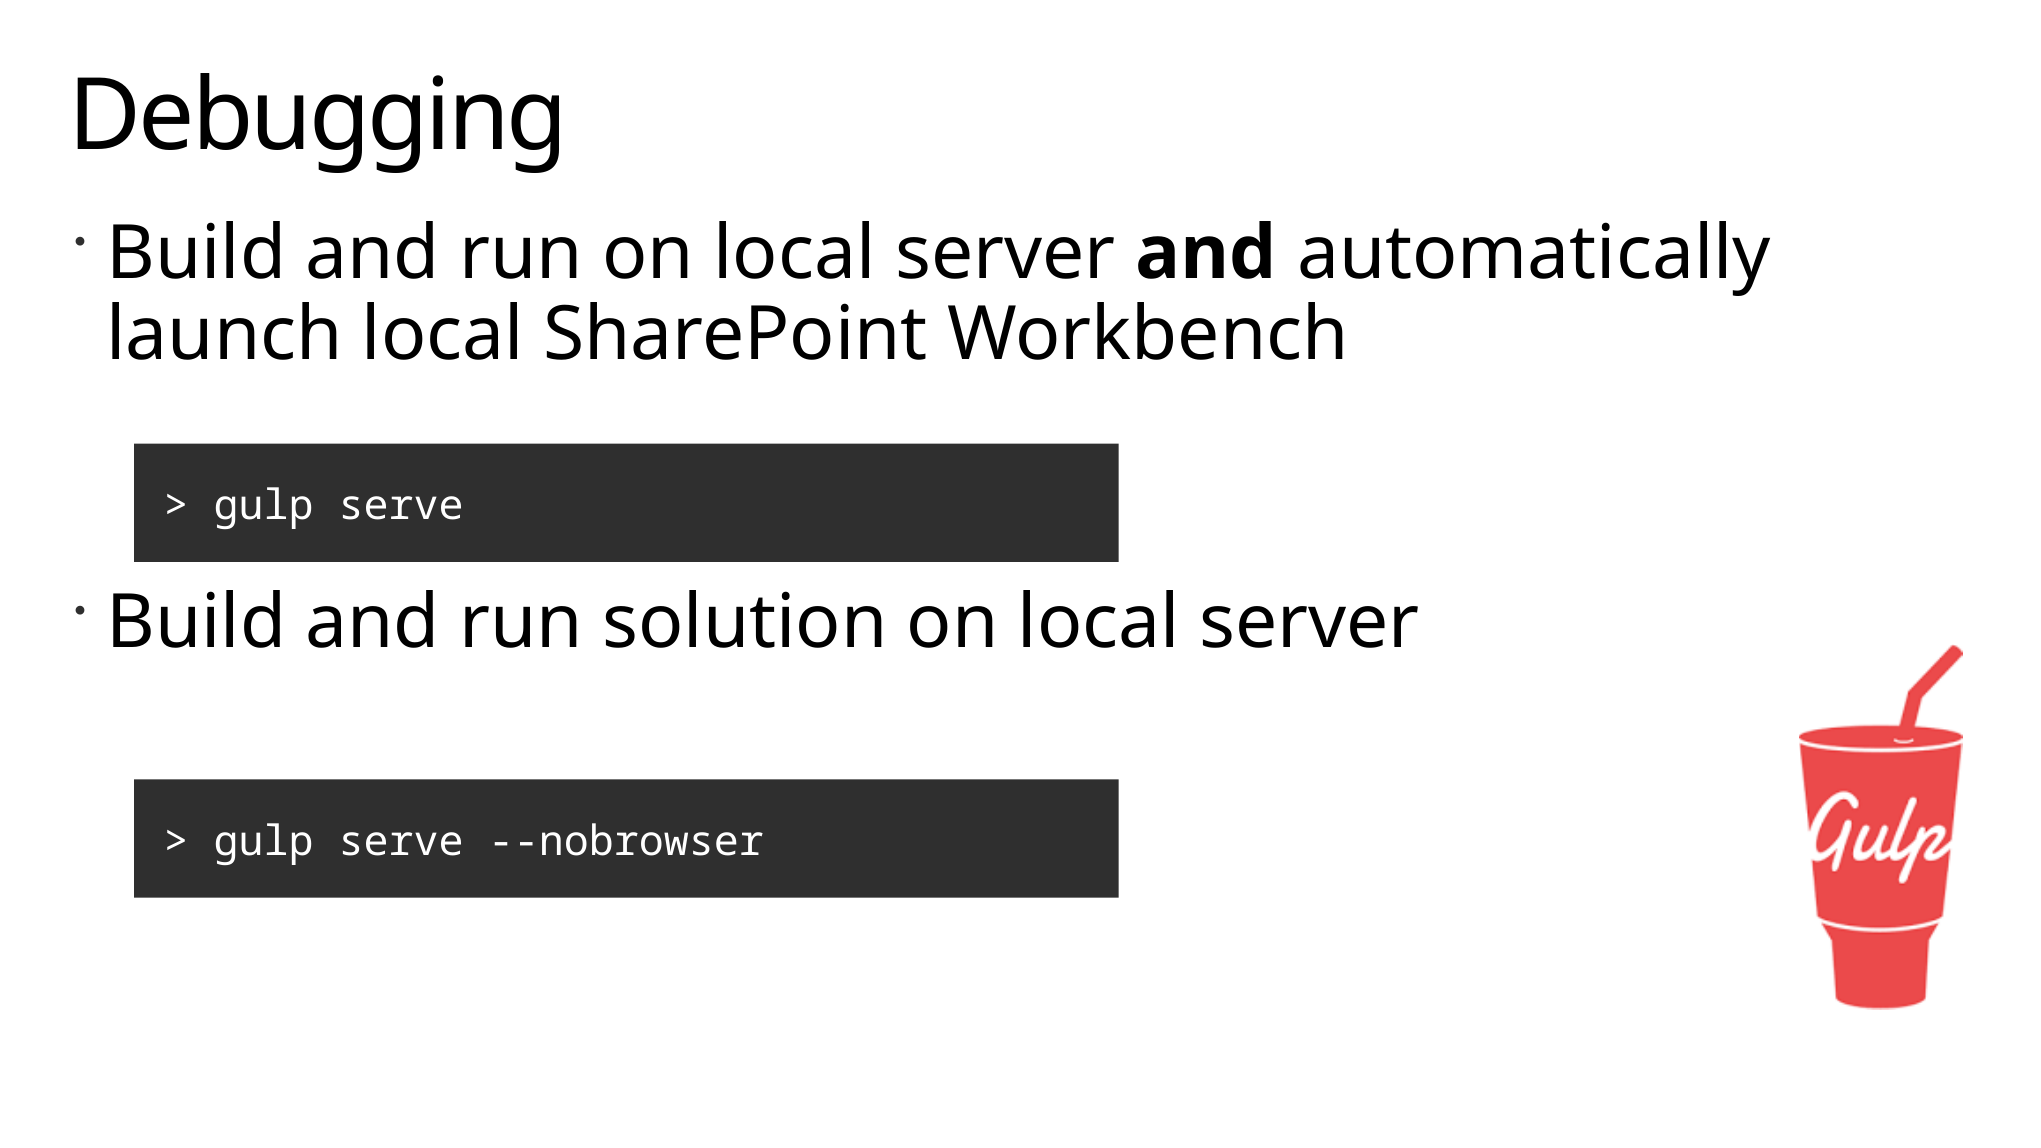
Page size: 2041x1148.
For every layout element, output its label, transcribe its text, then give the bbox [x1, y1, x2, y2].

title Debugging [45, 48, 1996, 199]
list Build and run on local server and automatically launch local SharePoint Workbench Build and run solution on local server [45, 199, 1996, 745]
text_box > gulp serve --nobrowser [133, 779, 1119, 899]
picture [1799, 644, 1963, 1010]
text_box > gulp serve [133, 443, 1119, 563]
